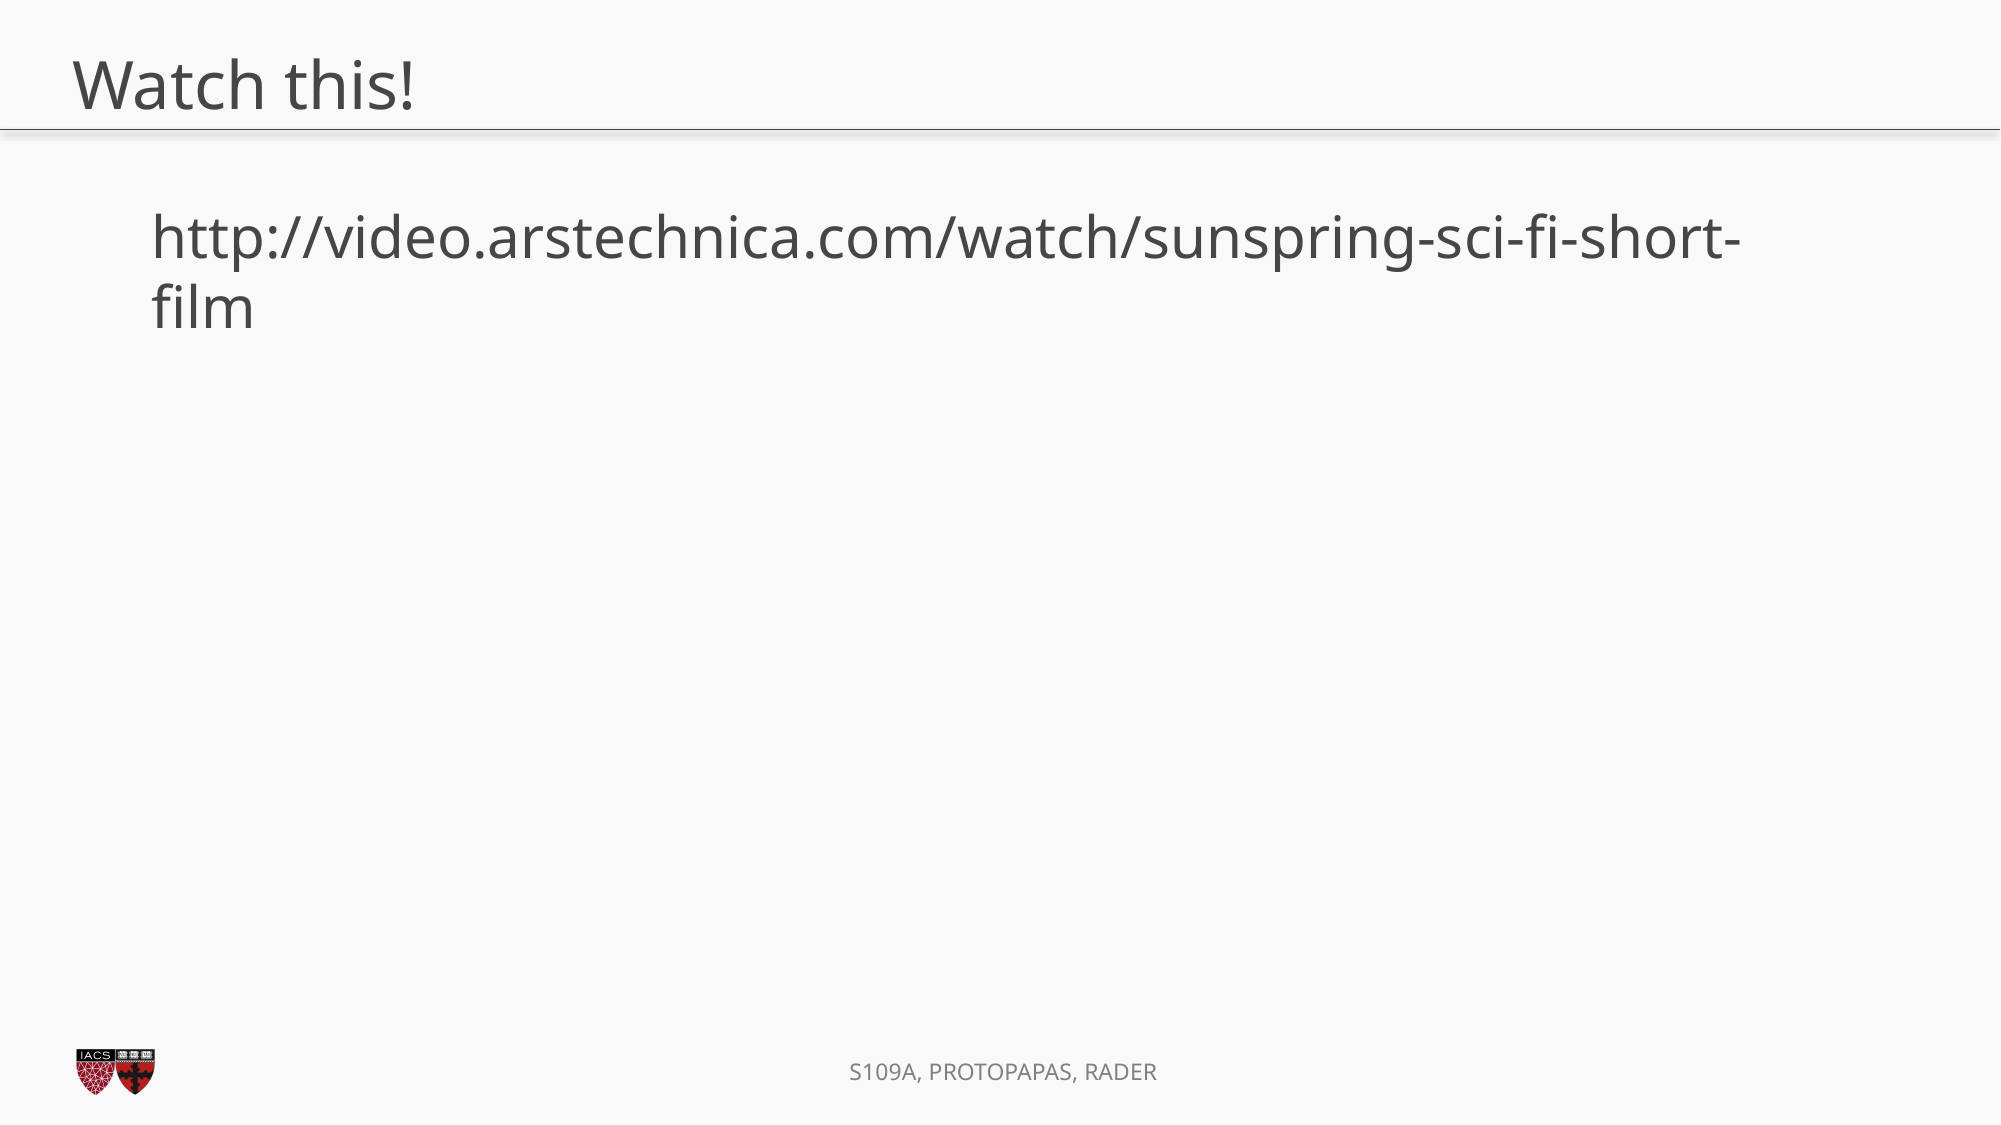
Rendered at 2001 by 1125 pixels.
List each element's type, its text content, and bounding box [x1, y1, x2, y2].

list http://video.arstechnica.com/watch/sunspring-sci-fi-short-film [136, 193, 1831, 540]
picture [75, 1049, 155, 1095]
title Watch this! [57, 35, 1943, 162]
